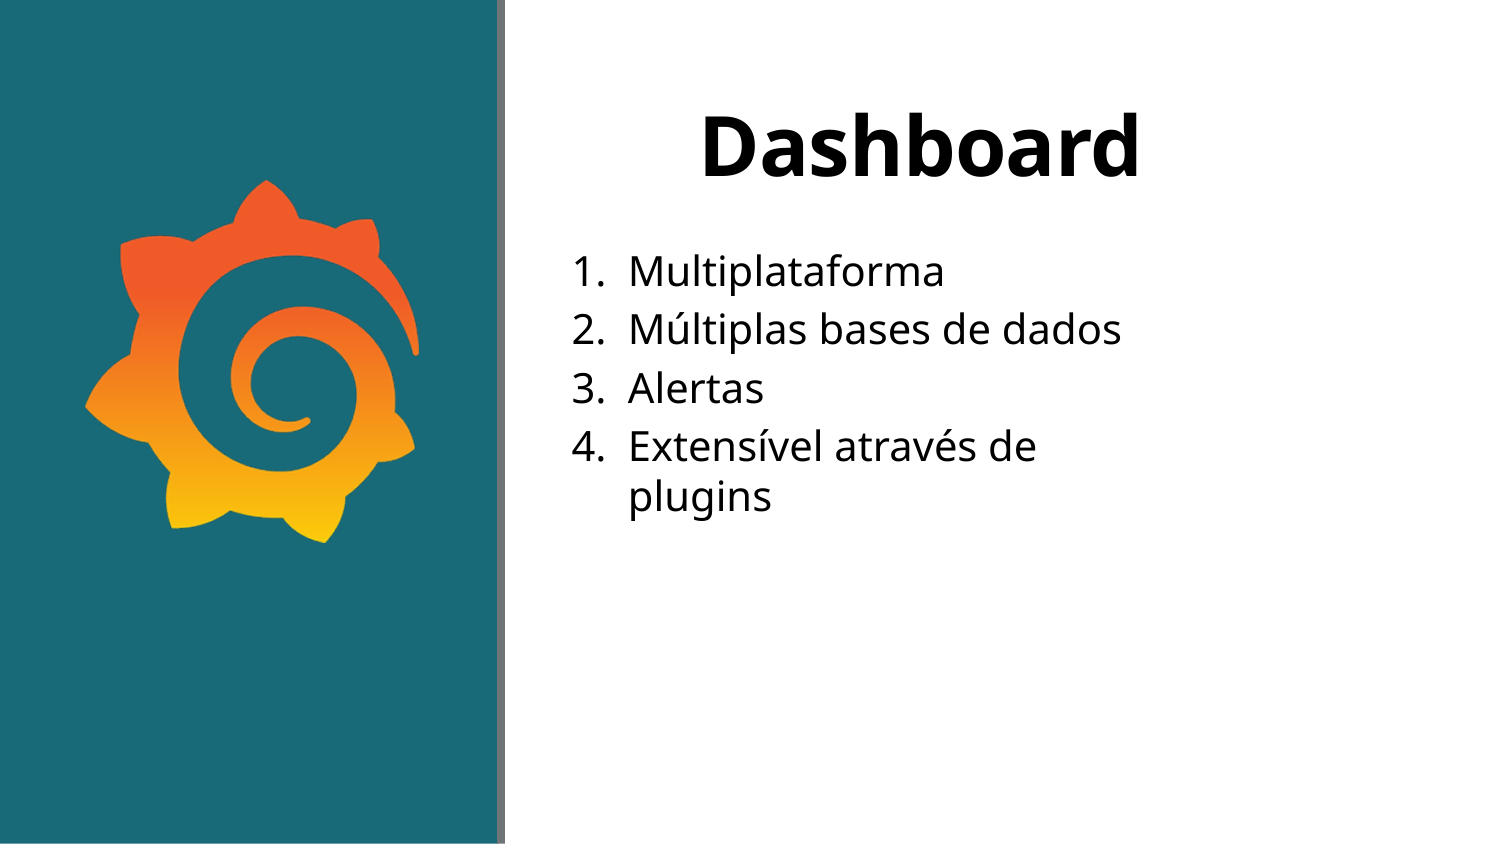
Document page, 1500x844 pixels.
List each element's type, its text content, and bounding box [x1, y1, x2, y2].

picture [84, 180, 419, 543]
text_box Multiplataforma Múltiplas bases de dados Alertas Extensível através de plugins [533, 229, 1196, 638]
title Dashboard [683, 102, 1229, 209]
